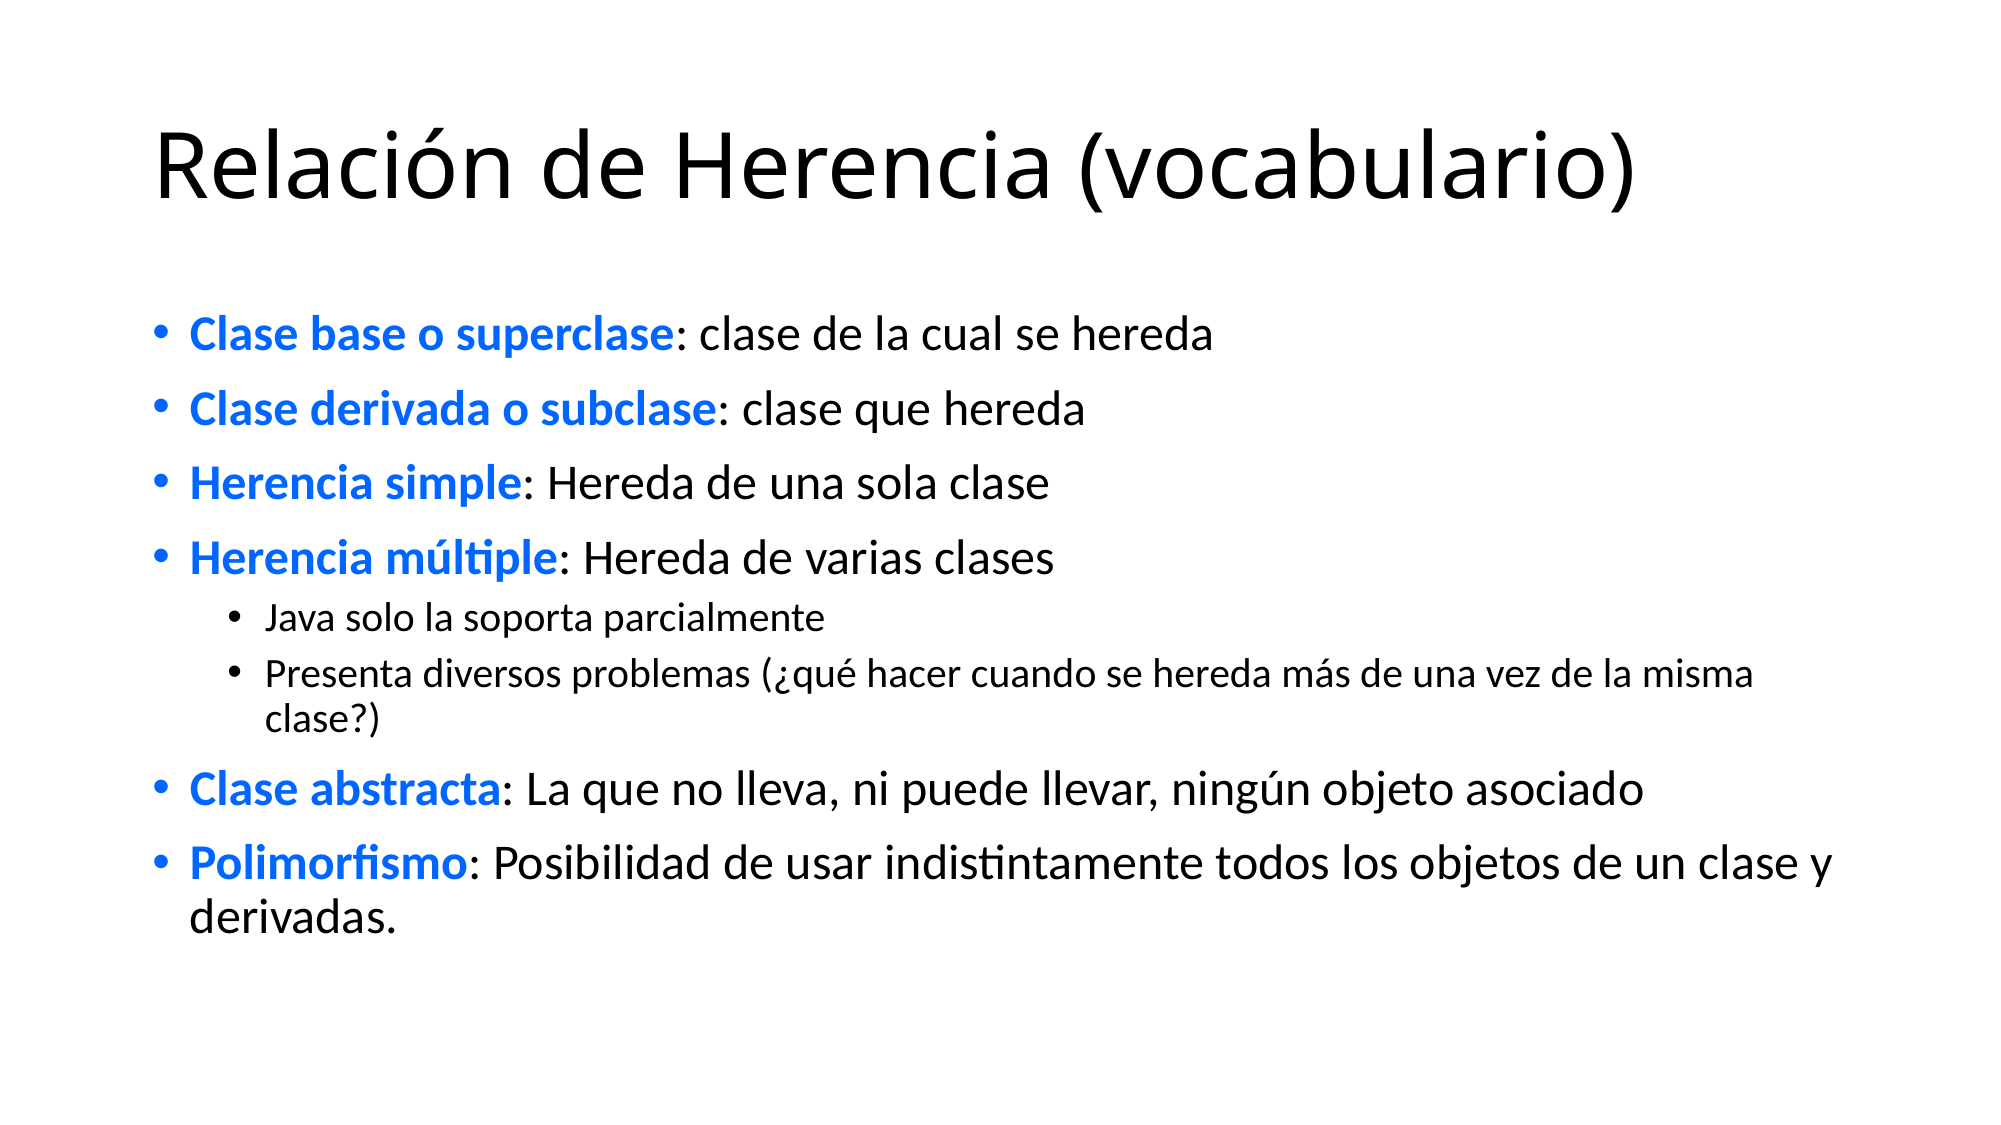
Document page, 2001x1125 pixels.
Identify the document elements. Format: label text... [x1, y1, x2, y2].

list Clase base o superclase: clase de la cual se hereda Clase derivada o subclase: clase que hereda Herencia simple: Hereda de una sola clase Herencia múltiple: Hereda de varias clases Java solo la soporta parcialmente Presenta diversos problemas (¿qué hacer cuando se hereda más de una vez de la misma clase?) Clase abstracta: La que no lleva, ni puede llevar, ningún objeto asociado Polimorfismo: Posibilidad de usar indistintamente todos los objetos de un clase y derivadas. [137, 299, 1863, 1014]
title Relación de Herencia (vocabulario) [137, 59, 1863, 278]
